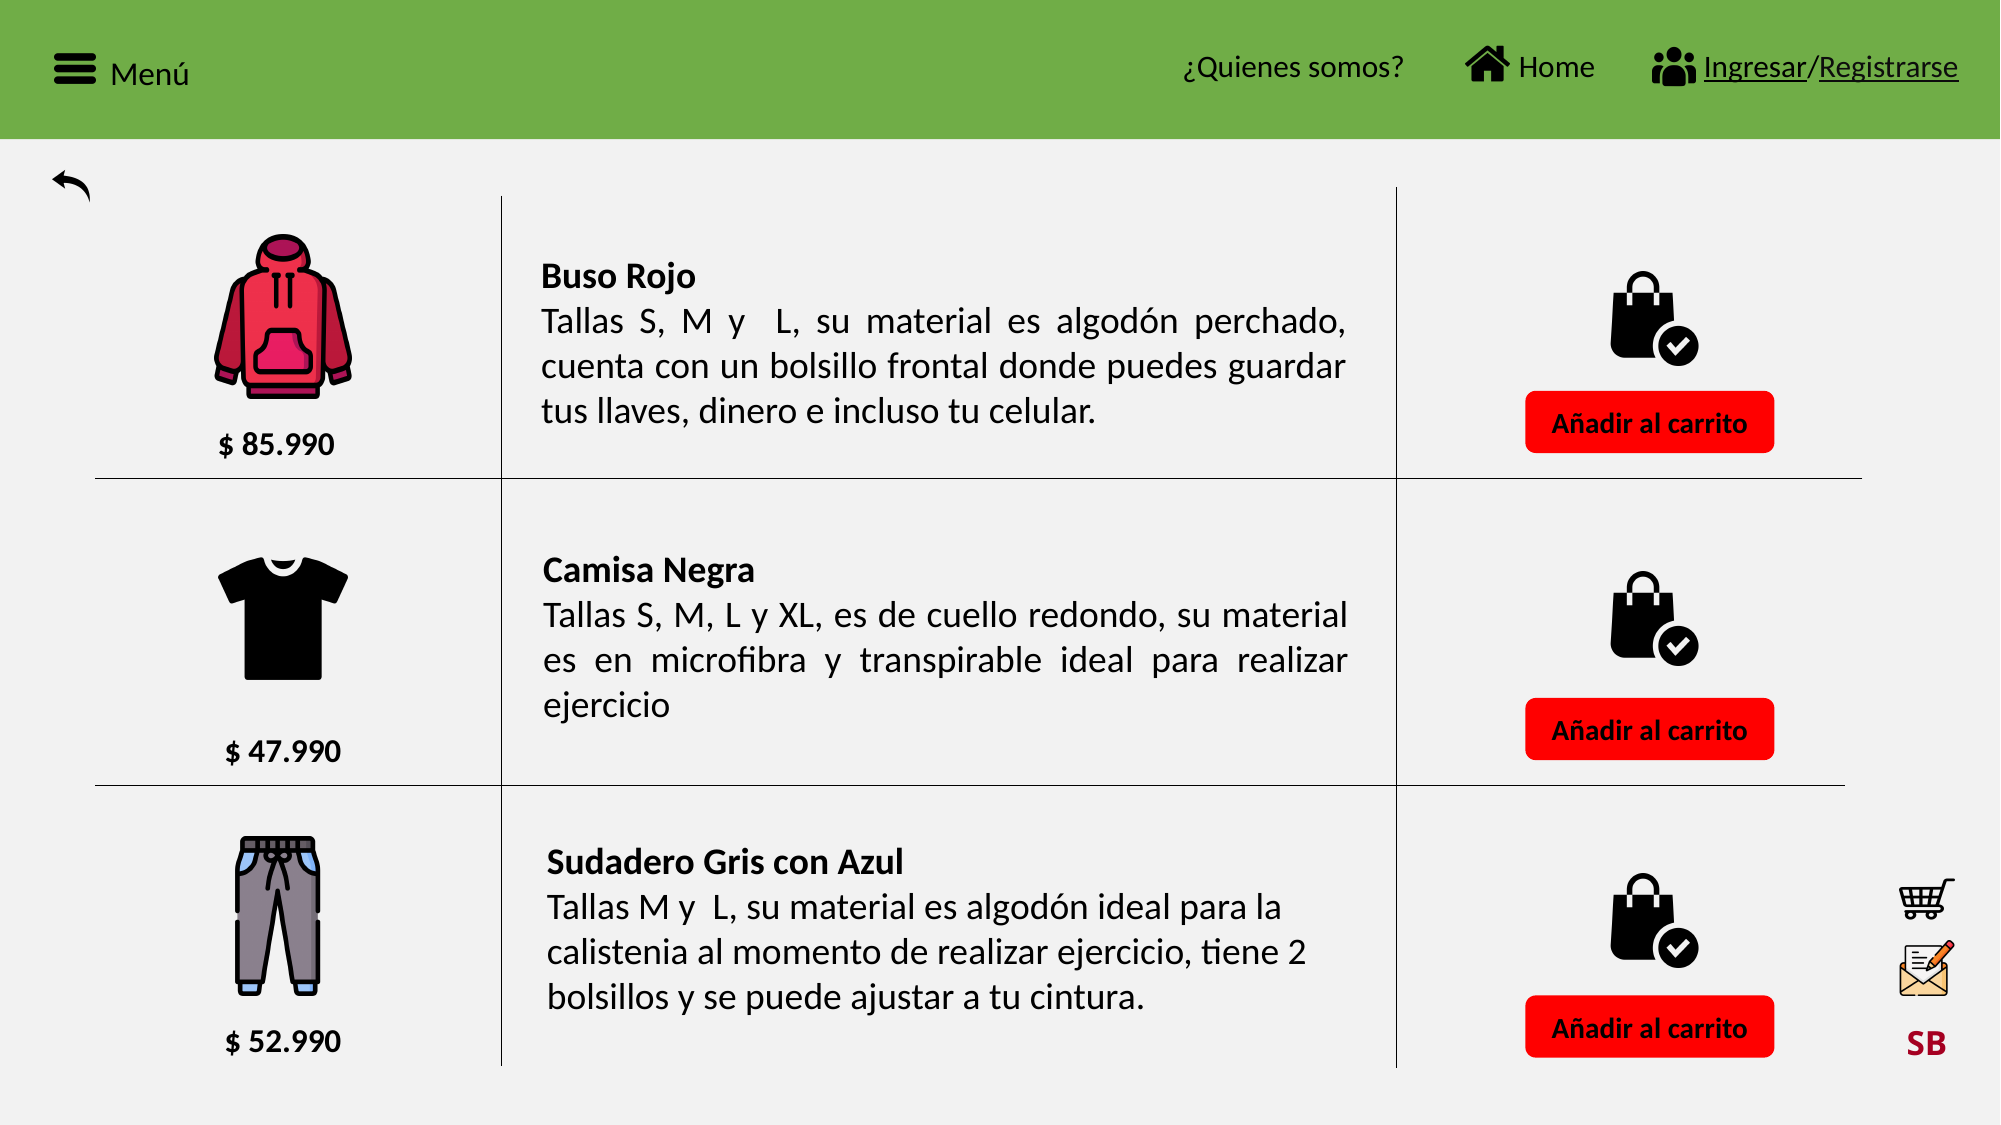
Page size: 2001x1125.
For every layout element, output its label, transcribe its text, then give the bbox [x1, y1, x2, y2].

text_box Camisa Negra Tallas S, M, L y XL, es de cuello redondo, su material es en microfibra y transpirable ideal para realizar ejercicio [528, 537, 1364, 733]
text_box Añadir al carrito [1524, 389, 1776, 455]
text_box $ 52.990 [161, 1011, 404, 1067]
picture [1899, 940, 1955, 996]
picture [1607, 571, 1702, 666]
text_box Menú [95, 44, 224, 100]
picture [214, 234, 352, 399]
picture [197, 836, 357, 996]
picture [54, 47, 96, 89]
picture [218, 548, 348, 689]
text_box $ 85.990 [155, 415, 398, 470]
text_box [1465, 39, 1626, 93]
picture [1899, 876, 1955, 922]
text_box Añadir al carrito [1524, 994, 1776, 1059]
text_box SB [1876, 1014, 1977, 1070]
picture [1607, 271, 1702, 366]
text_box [1652, 39, 1987, 93]
text_box $ 47.990 [161, 722, 404, 777]
text_box Añadir al carrito [1524, 696, 1776, 762]
picture [1607, 873, 1702, 968]
text_box [0, 0, 2000, 140]
picture [47, 166, 95, 208]
text_box Sudadero Gris con Azul Tallas M y L, su material es algodón ideal para la calistenia al momento de realizar ejercicio, tiene 2 bolsillos y se puede ajustar a tu cintura. [532, 829, 1368, 1025]
text_box Buso Rojo Tallas S, M y L, su material es algodón perchado, cuenta con un bolsillo frontal donde puedes guardar tus llaves, dinero e incluso tu celular. [526, 243, 1363, 439]
text_box ¿Quienes somos? [1167, 39, 1425, 92]
